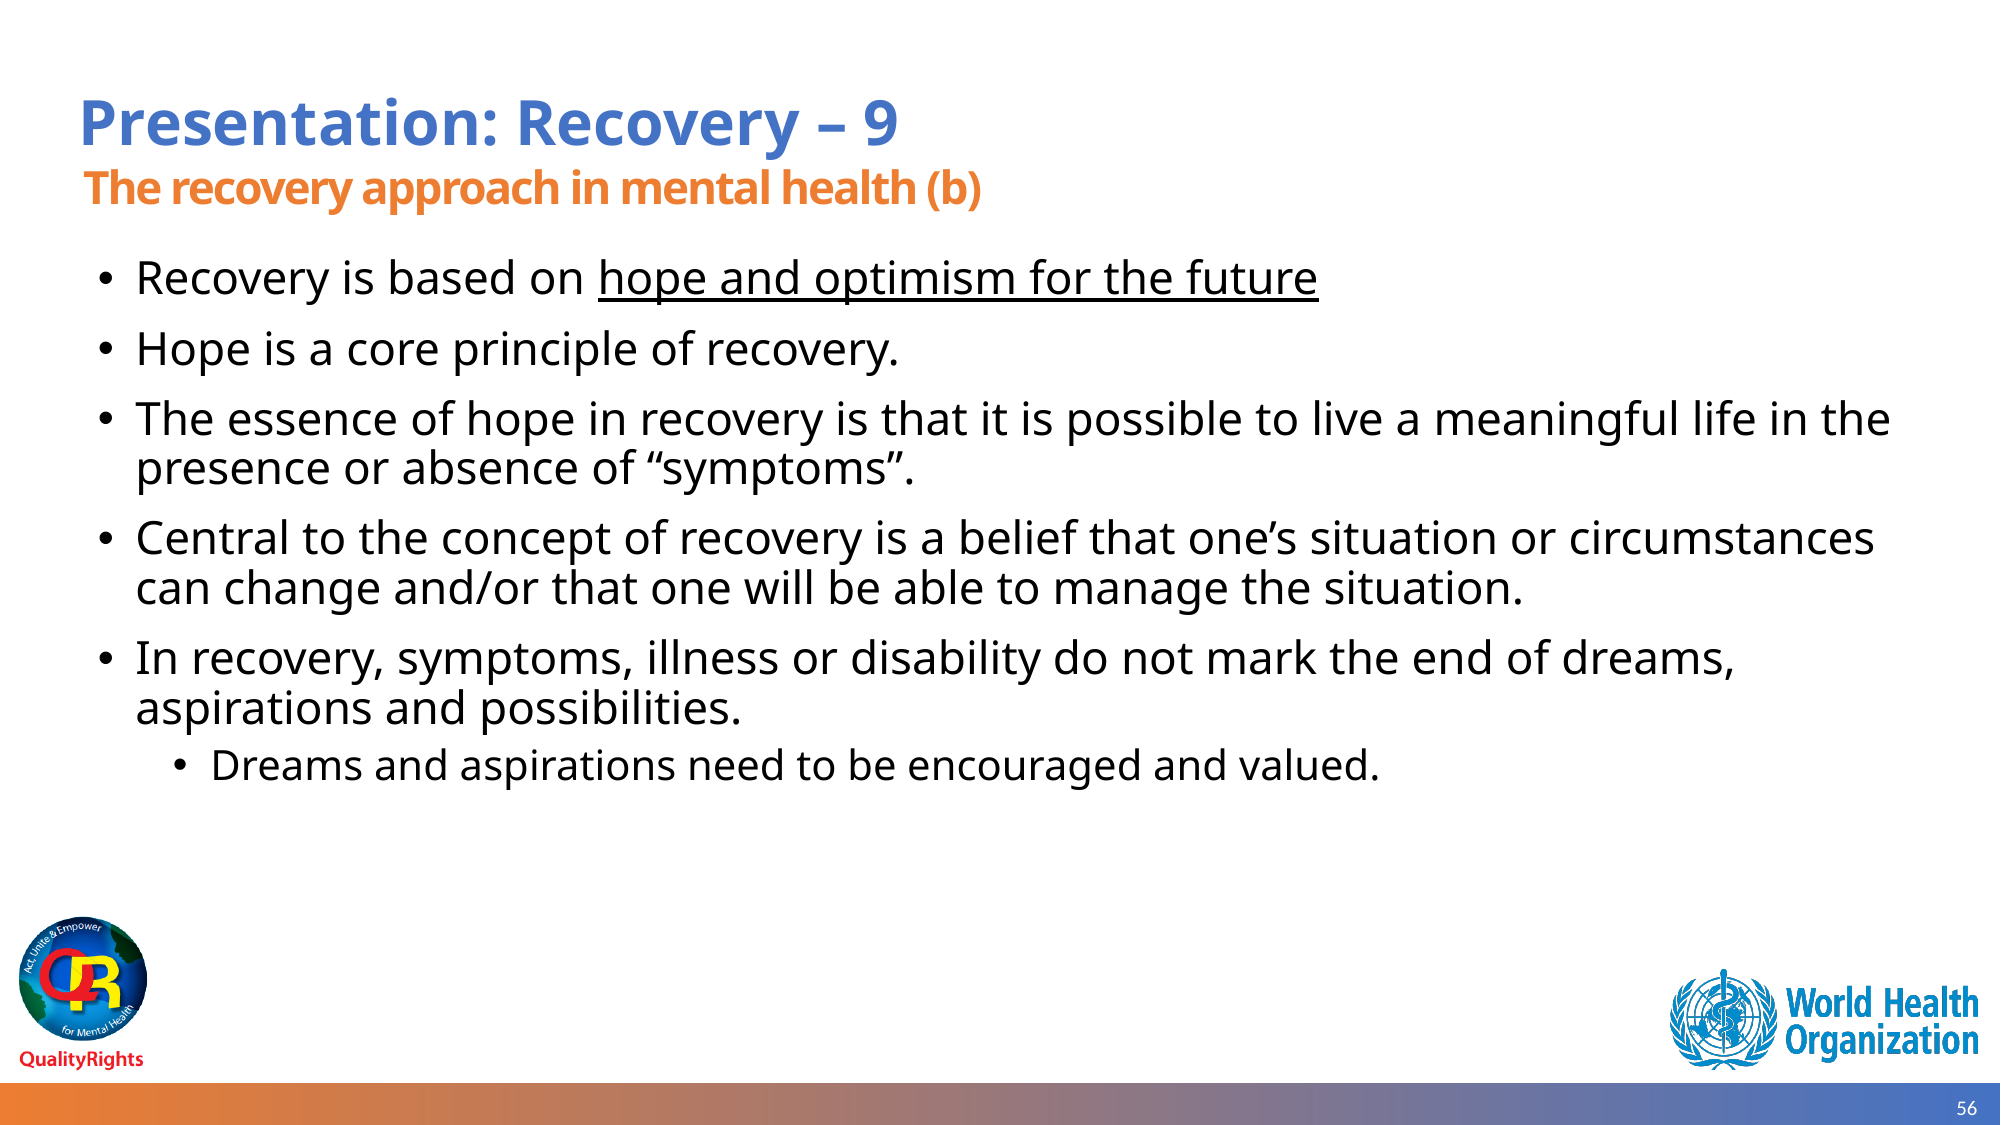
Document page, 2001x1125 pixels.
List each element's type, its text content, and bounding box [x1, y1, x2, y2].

picture [1891, 987, 1897, 999]
picture [1747, 1019, 1758, 1041]
picture [1758, 1004, 1765, 1035]
list The recovery approach in mental health (b) [83, 155, 1917, 215]
picture [1821, 1000, 1826, 1012]
picture [1698, 1047, 1750, 1060]
picture [1692, 1031, 1700, 1042]
picture [1744, 1003, 1751, 1016]
picture [1670, 987, 1680, 1010]
list Recovery is based on hope and optimism for the future Hope is a core principle of recovery. The essence of hope in recovery is that it is possible to live a meaningful life in the presence or absence of “symptoms”. Central to the concept of recovery is a belief that one’s situation or circumstances can change and/or that one will be able to manage the situation. In recovery, symptoms, illness or disability do not mark the end of dreams, aspirations and possibilities. Dreams and aspirations need to be encouraged and valued. [83, 247, 1917, 987]
picture [1711, 1031, 1722, 1038]
picture [1738, 1019, 1744, 1030]
picture [1683, 987, 1697, 1047]
picture [1701, 987, 1710, 992]
picture [1860, 1000, 1865, 1012]
picture [1701, 1042, 1722, 1054]
picture [1704, 1019, 1711, 1031]
picture [1670, 1030, 1715, 1070]
picture [1704, 1004, 1712, 1015]
picture [0, 899, 162, 1083]
picture [1750, 987, 1762, 1003]
picture [1706, 1038, 1722, 1046]
picture [1725, 1042, 1747, 1054]
title Presentation: Recovery – 9 [63, 84, 1671, 156]
picture [1958, 1000, 1962, 1012]
picture [1742, 1019, 1751, 1034]
picture [1689, 993, 1706, 1016]
picture [1716, 1064, 1731, 1070]
picture [1805, 987, 1811, 1002]
picture [1792, 987, 1797, 1004]
picture [1732, 969, 1978, 1070]
picture [1747, 992, 1758, 1016]
picture [1711, 995, 1721, 1004]
